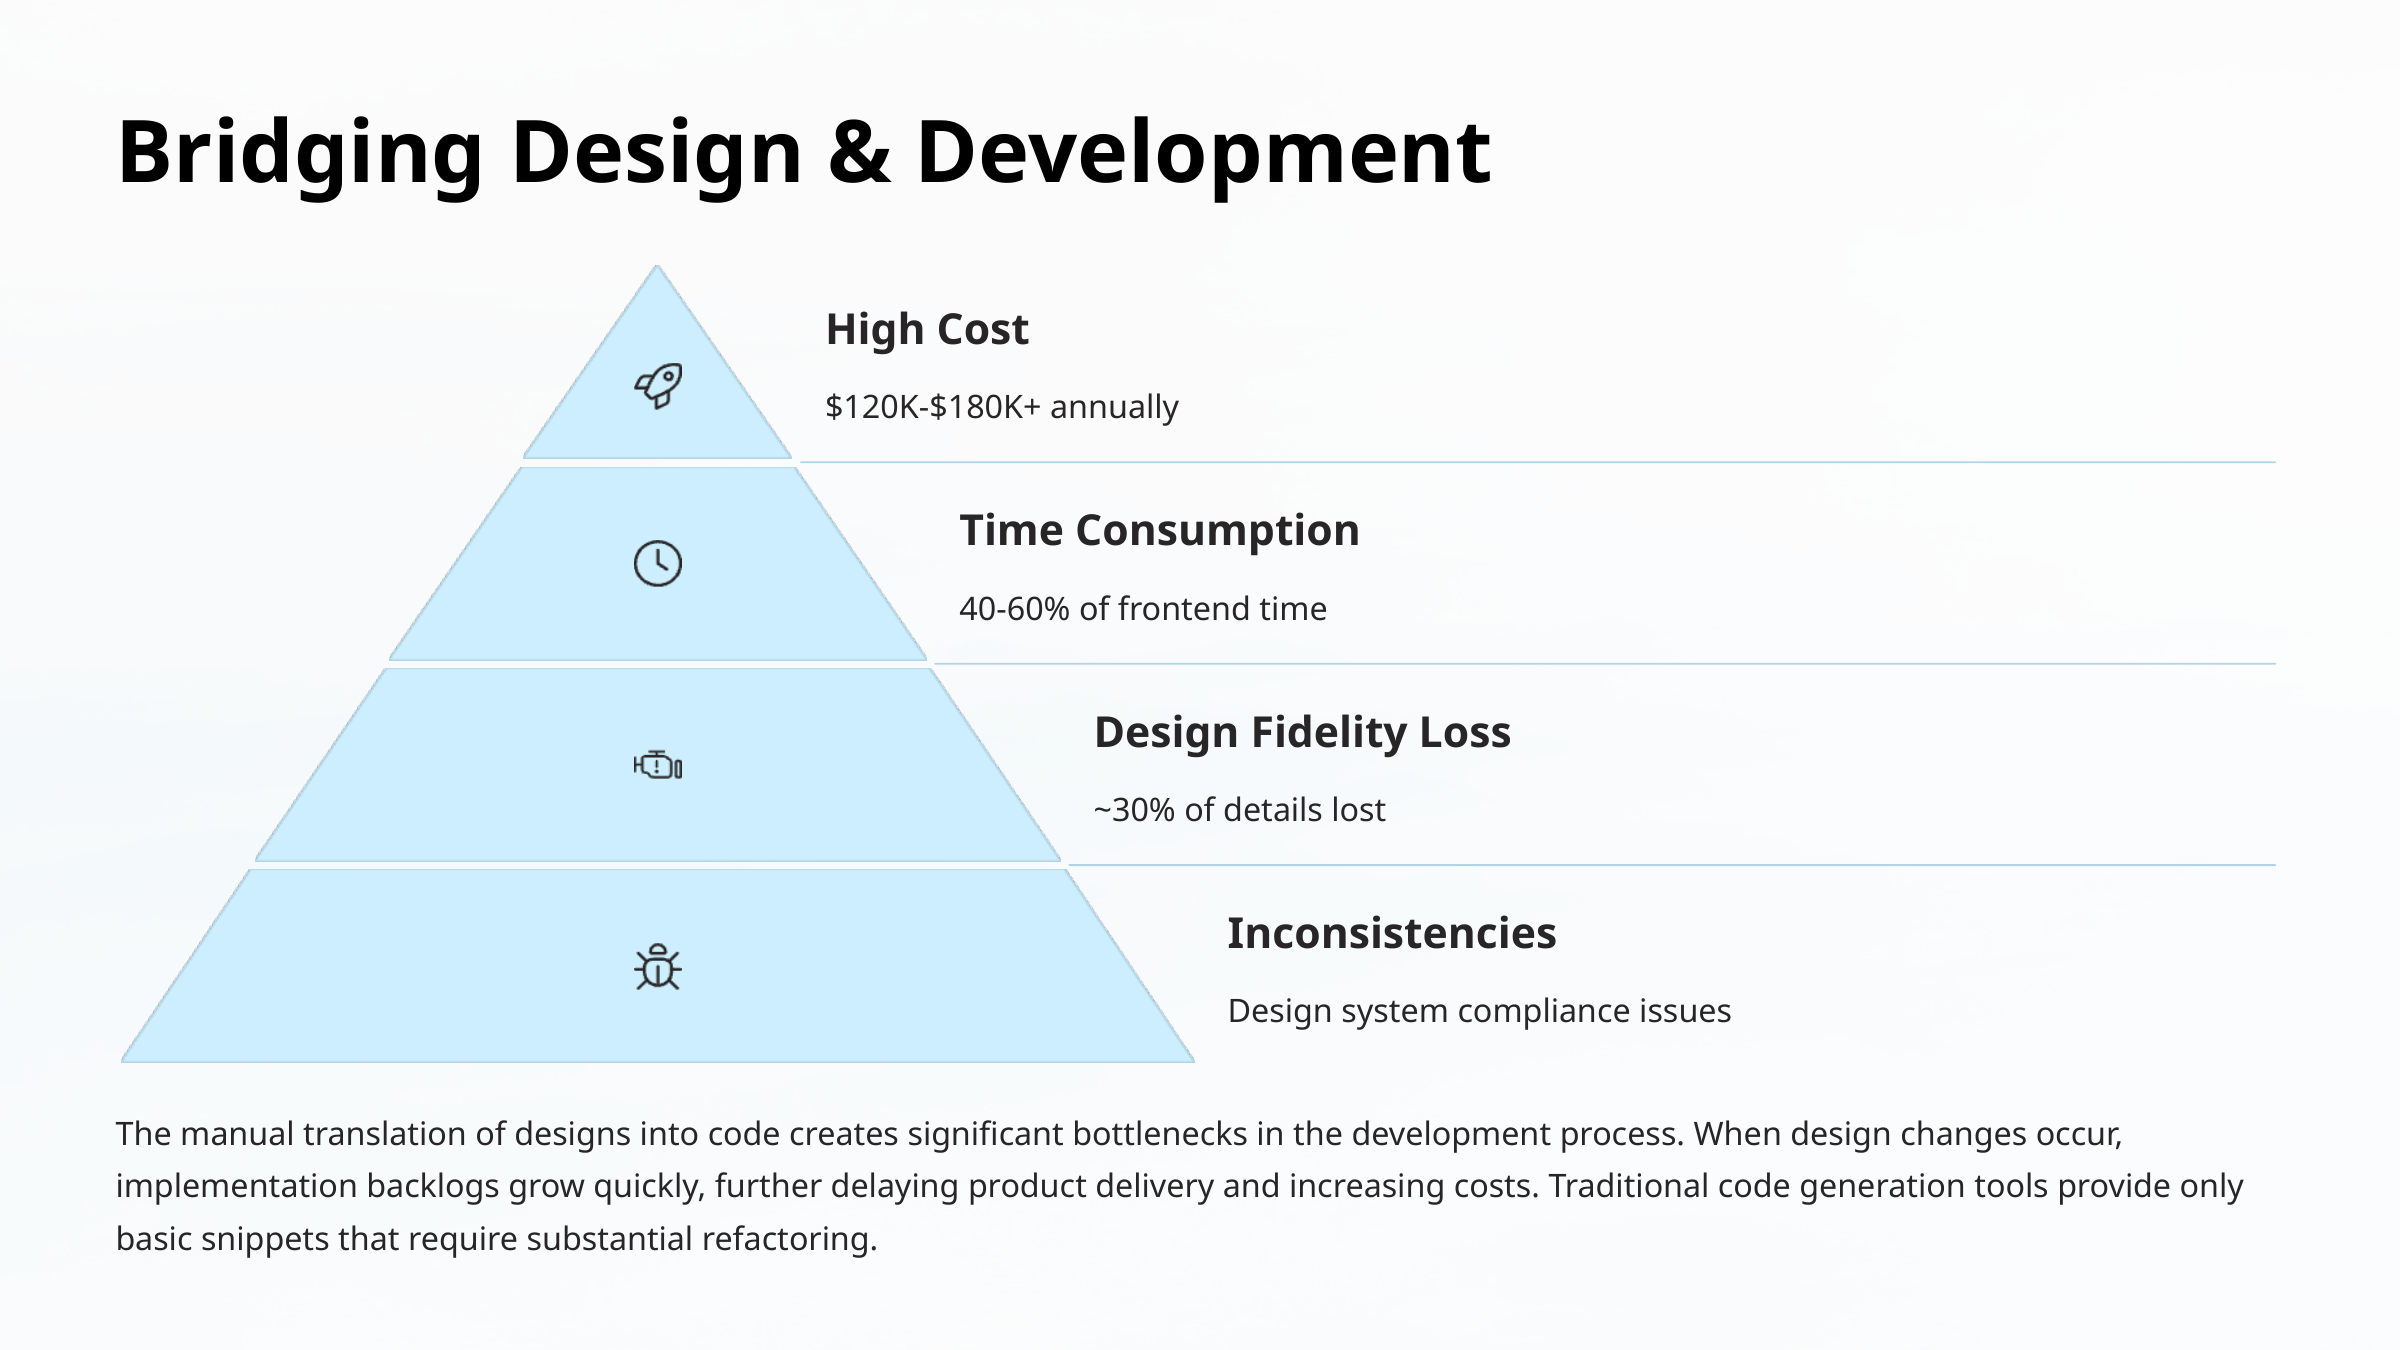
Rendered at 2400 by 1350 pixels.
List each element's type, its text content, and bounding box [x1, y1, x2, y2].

text_box Design system compliance issues [1227, 977, 1756, 1030]
text_box Bridging Design & Development [115, 91, 1386, 200]
text_box Time Consumption [959, 500, 1351, 555]
picture [255, 668, 1061, 862]
text_box Inconsistencies [1227, 902, 1662, 958]
text_box $120K-$180K+ annually [825, 372, 1191, 426]
text_box High Cost [825, 298, 1191, 354]
picture [389, 467, 927, 661]
picture [523, 265, 792, 459]
text_box 40-60% of frontend time [959, 574, 1351, 628]
picture [121, 869, 1195, 1063]
text_box The manual translation of designs into code creates significant bottlenecks in the development process. When design changes occur, implementation backlogs grow quickly, further delaying product delivery and increasing costs. Traditional code generation tools provide only basic snippets that require substantial refactoring. [115, 1100, 2285, 1259]
text_box ~30% of details lost [1093, 775, 1492, 829]
text_box Design Fidelity Loss [1093, 701, 1492, 756]
